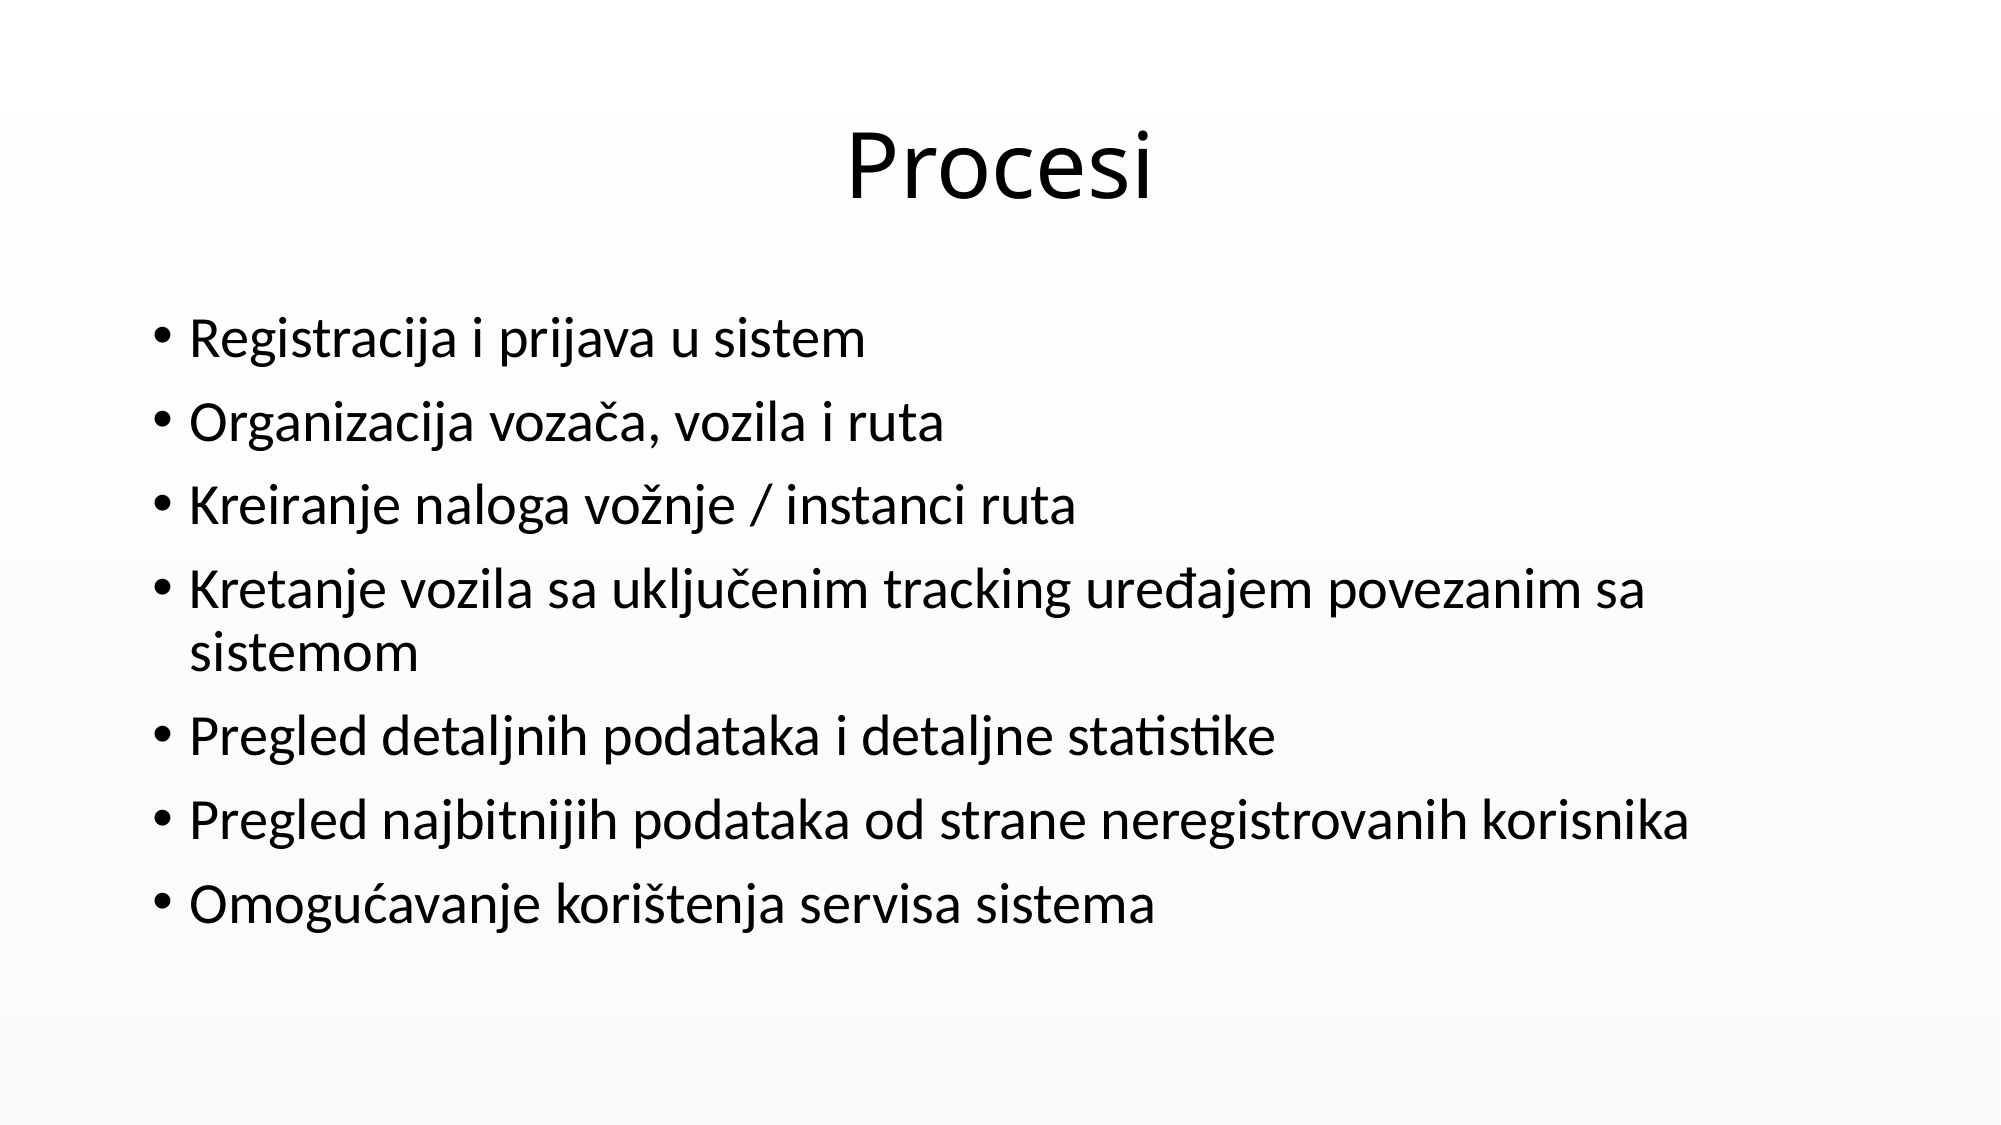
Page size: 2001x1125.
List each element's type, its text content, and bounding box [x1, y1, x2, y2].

list Registracija i prijava u sistem Organizacija vozača, vozila i ruta Kreiranje naloga vožnje / instanci ruta Kretanje vozila sa uključenim tracking uređajem povezanim sa sistemom Pregled detaljnih podataka i detaljne statistike Pregled najbitnijih podataka od strane neregistrovanih korisnika Omogućavanje korištenja servisa sistema [137, 299, 1863, 1014]
title Procesi [137, 59, 1863, 278]
